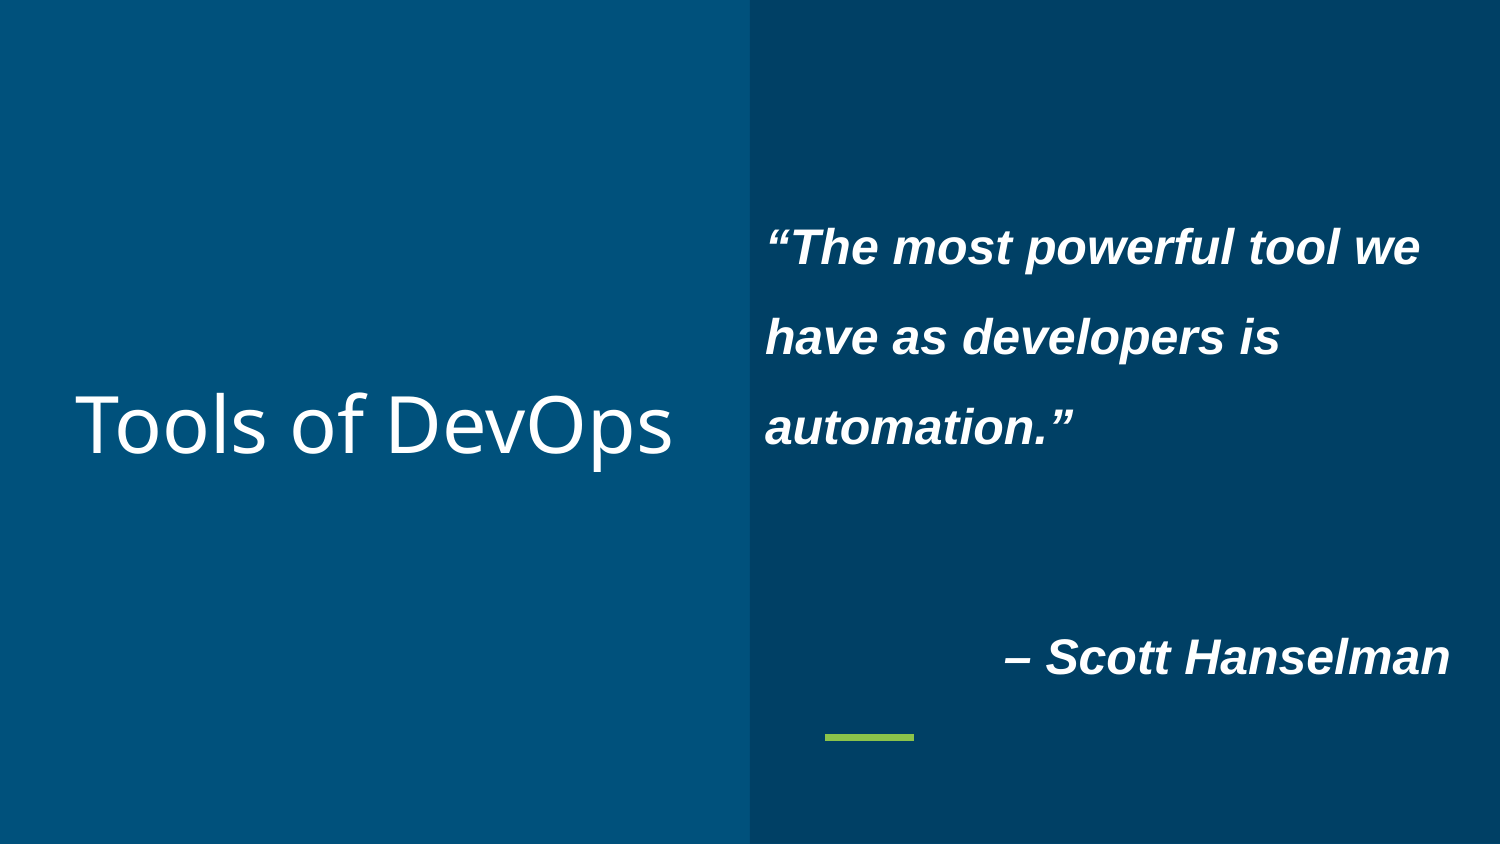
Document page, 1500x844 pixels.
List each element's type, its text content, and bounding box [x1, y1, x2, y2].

text_box “The most powerful tool we have as developers is automation.” – Scott Hanselman [749, 169, 1500, 700]
title Tools of DevOps [43, 313, 708, 530]
